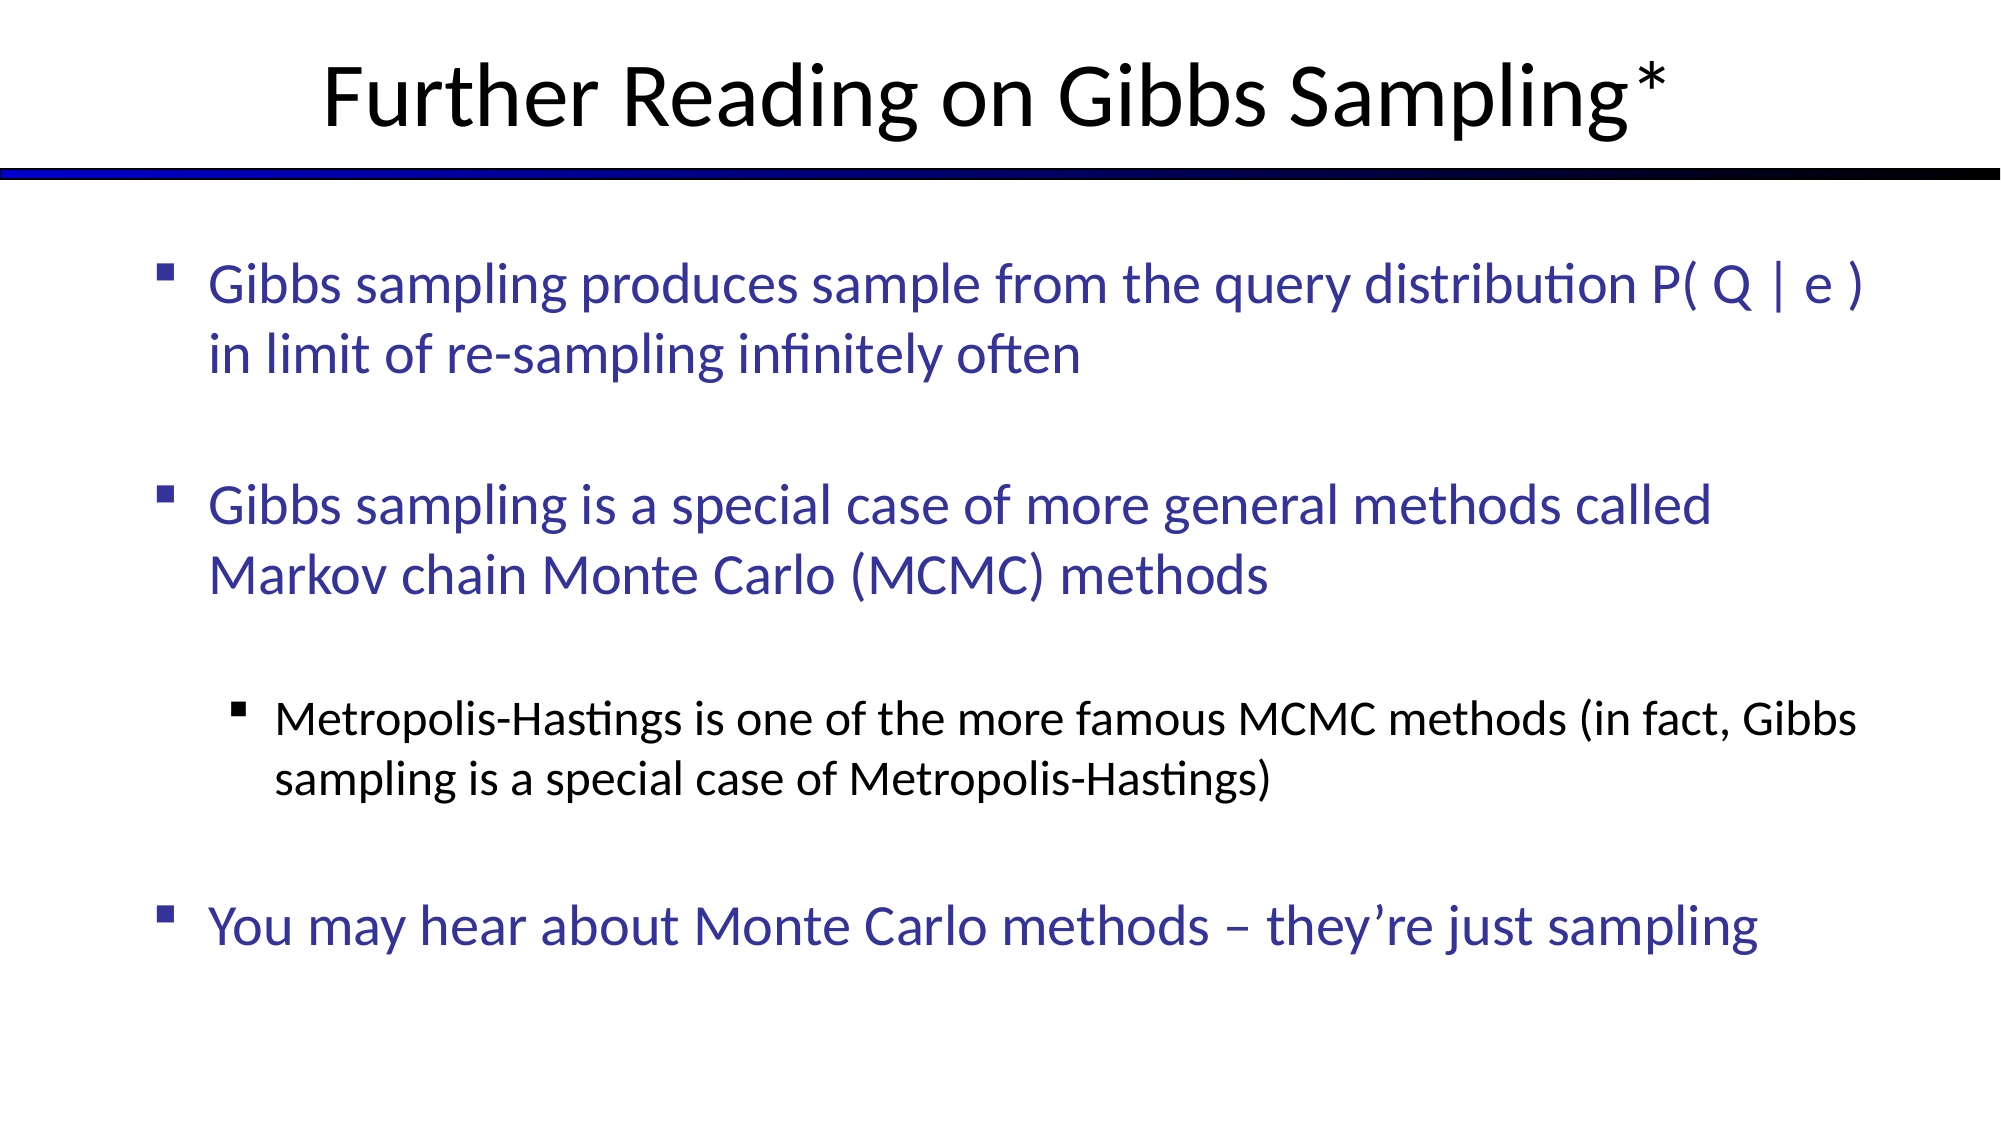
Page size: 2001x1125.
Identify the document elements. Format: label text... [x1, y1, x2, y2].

title Further Reading on Gibbs Sampling* [0, 0, 2000, 184]
list Gibbs sampling produces sample from the query distribution P( Q | e ) in limit of re-sampling infinitely often Gibbs sampling is a special case of more general methods called Markov chain Monte Carlo (MCMC) methods Metropolis-Hastings is one of the more famous MCMC methods (in fact, Gibbs sampling is a special case of Metropolis-Hastings) You may hear about Monte Carlo methods – they’re just sampling [137, 237, 1901, 1014]
